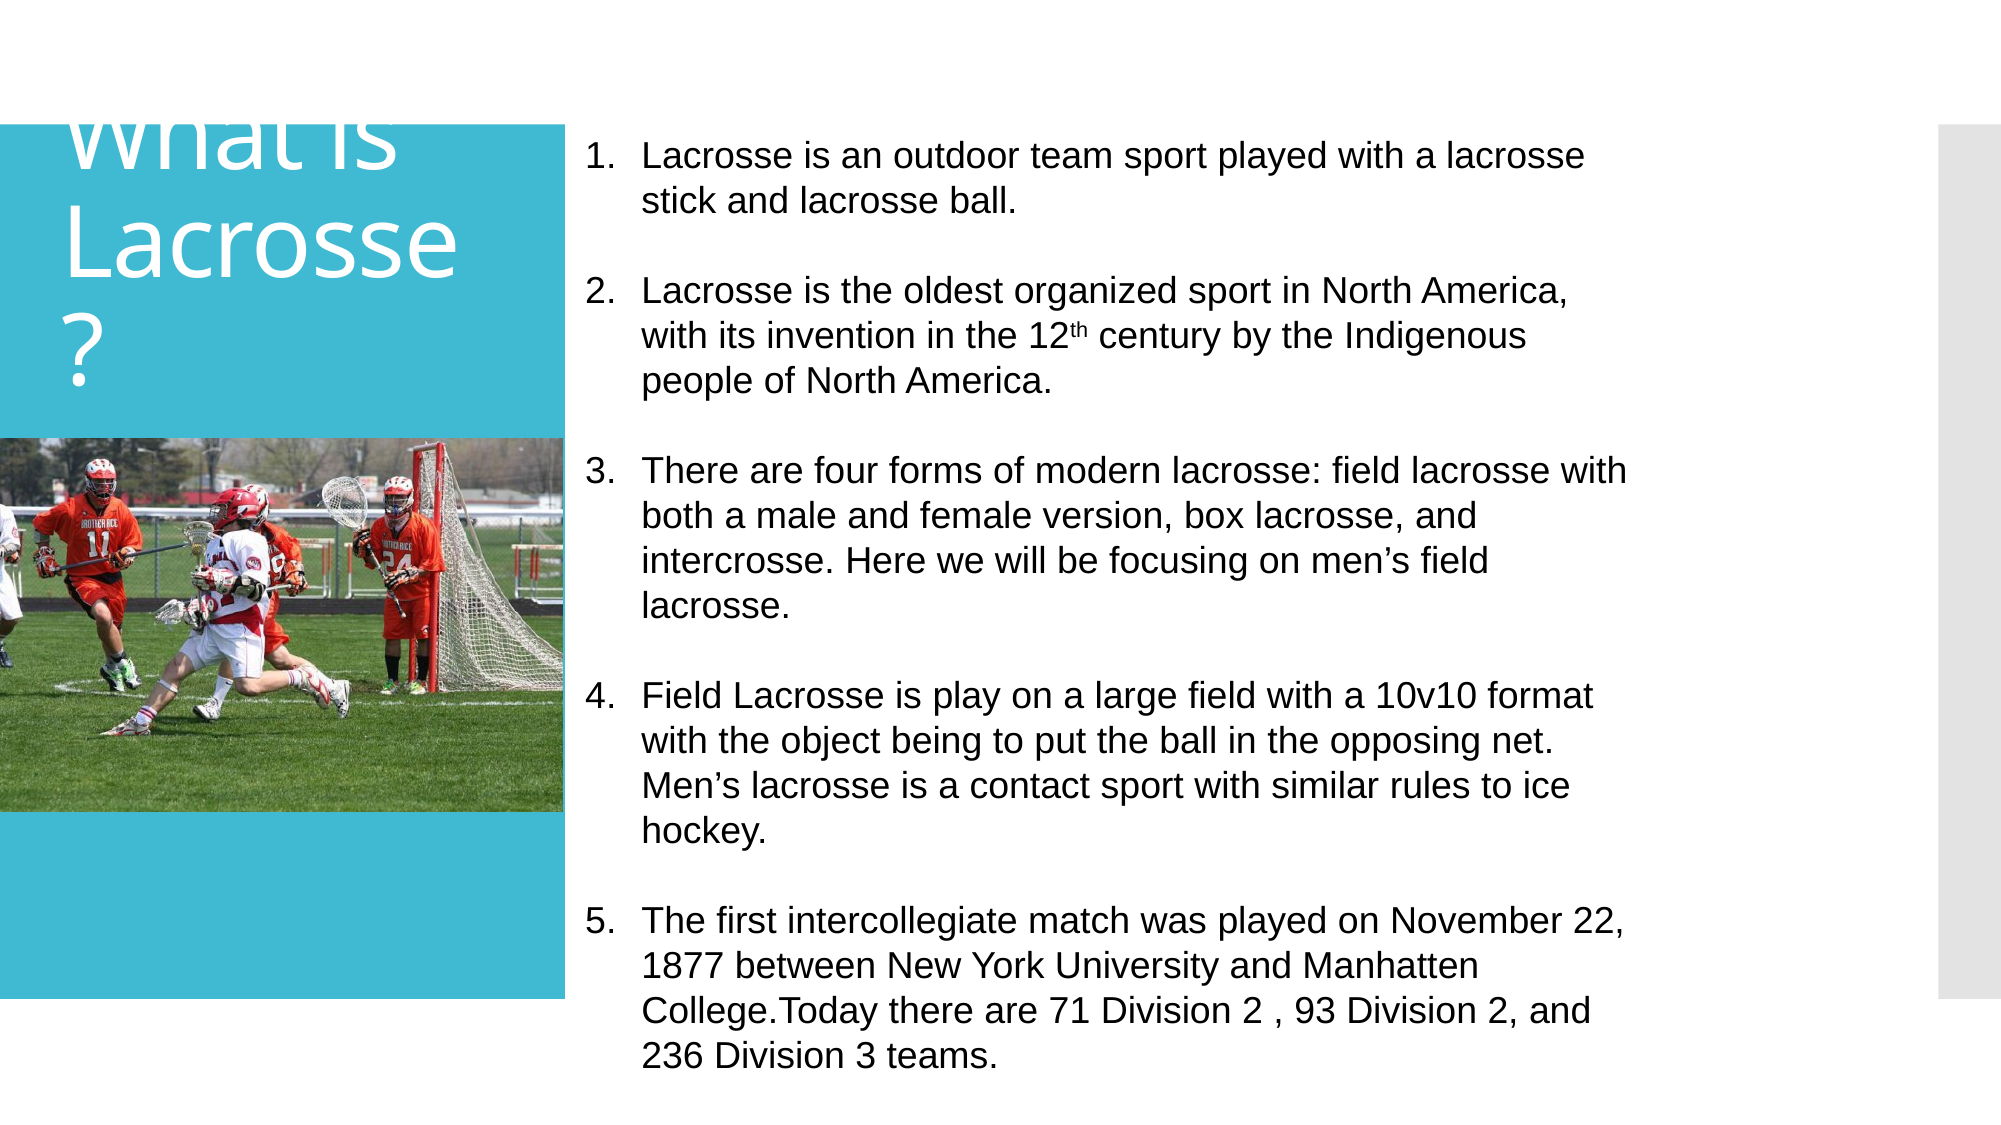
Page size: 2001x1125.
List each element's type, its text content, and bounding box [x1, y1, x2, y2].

title What is Lacrosse? [46, 24, 514, 437]
picture [0, 437, 564, 812]
text_box Lacrosse is an outdoor team sport played with a lacrosse stick and lacrosse ball. Lacrosse is the oldest organized sport in North America, with its invention in the 12th century by the Indigenous people of North America. There are four forms of modern lacrosse: field lacrosse with both a male and female version, box lacrosse, and intercrosse. Here we will be focusing on men’s field lacrosse. Field Lacrosse is play on a large field with a 10v10 format with the object being to put the ball in the opposing net. Men’s lacrosse is a contact sport with similar rules to ice hockey. The first intercollegiate match was played on November 22, 1877 between New York University and Manhatten College.Today there are 71 Division 2 , 93 Division 2, and 236 Division 3 teams. [570, 123, 1660, 1125]
